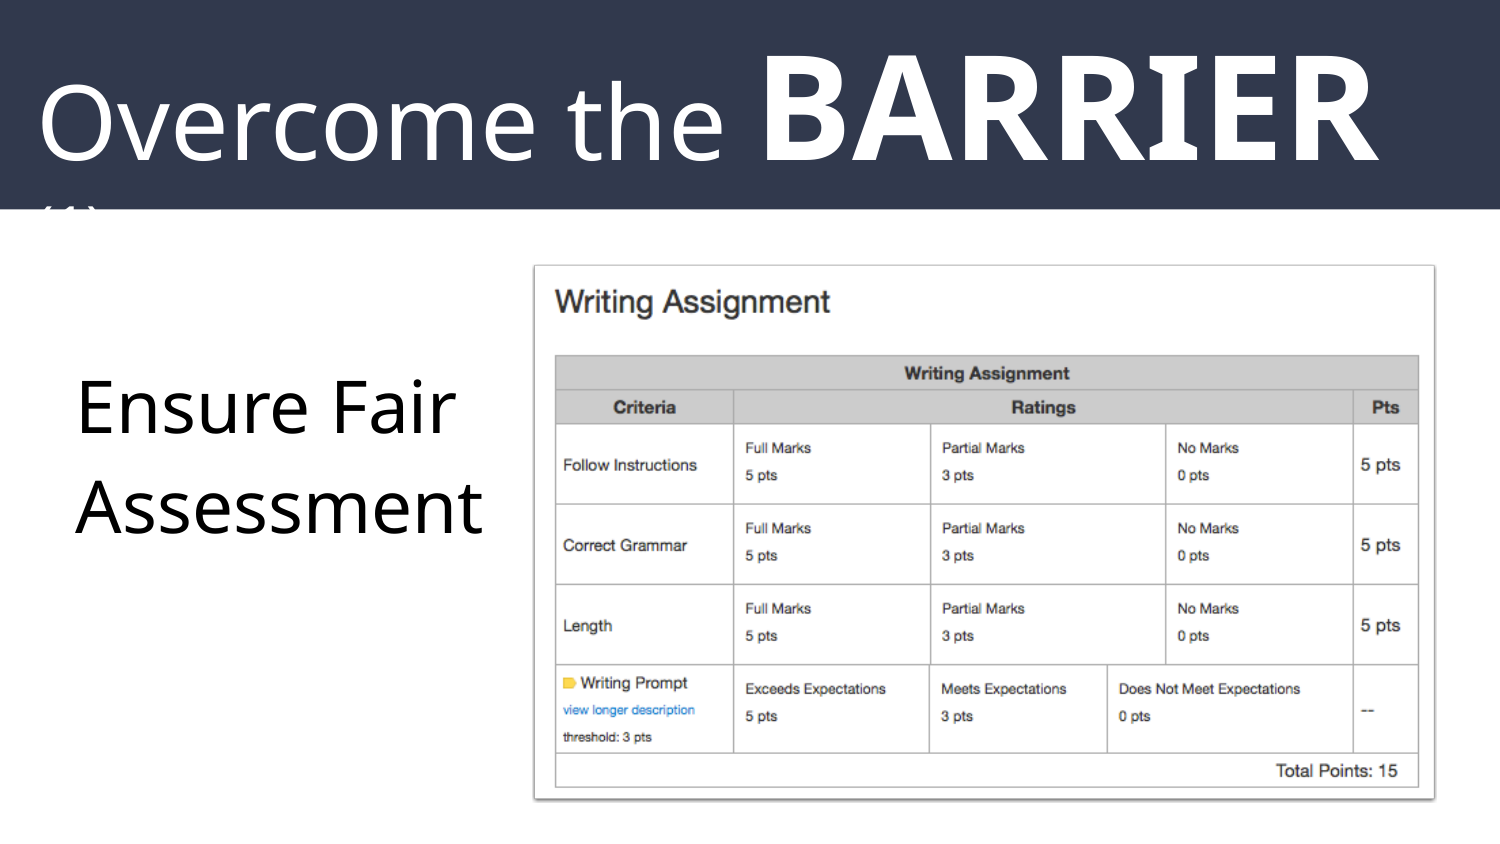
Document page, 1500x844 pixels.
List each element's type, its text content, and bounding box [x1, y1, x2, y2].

picture [532, 264, 1438, 803]
list Ensure Fair Assessment [60, 332, 525, 701]
title Overcome the BARRIER (1) [14, 0, 1486, 192]
